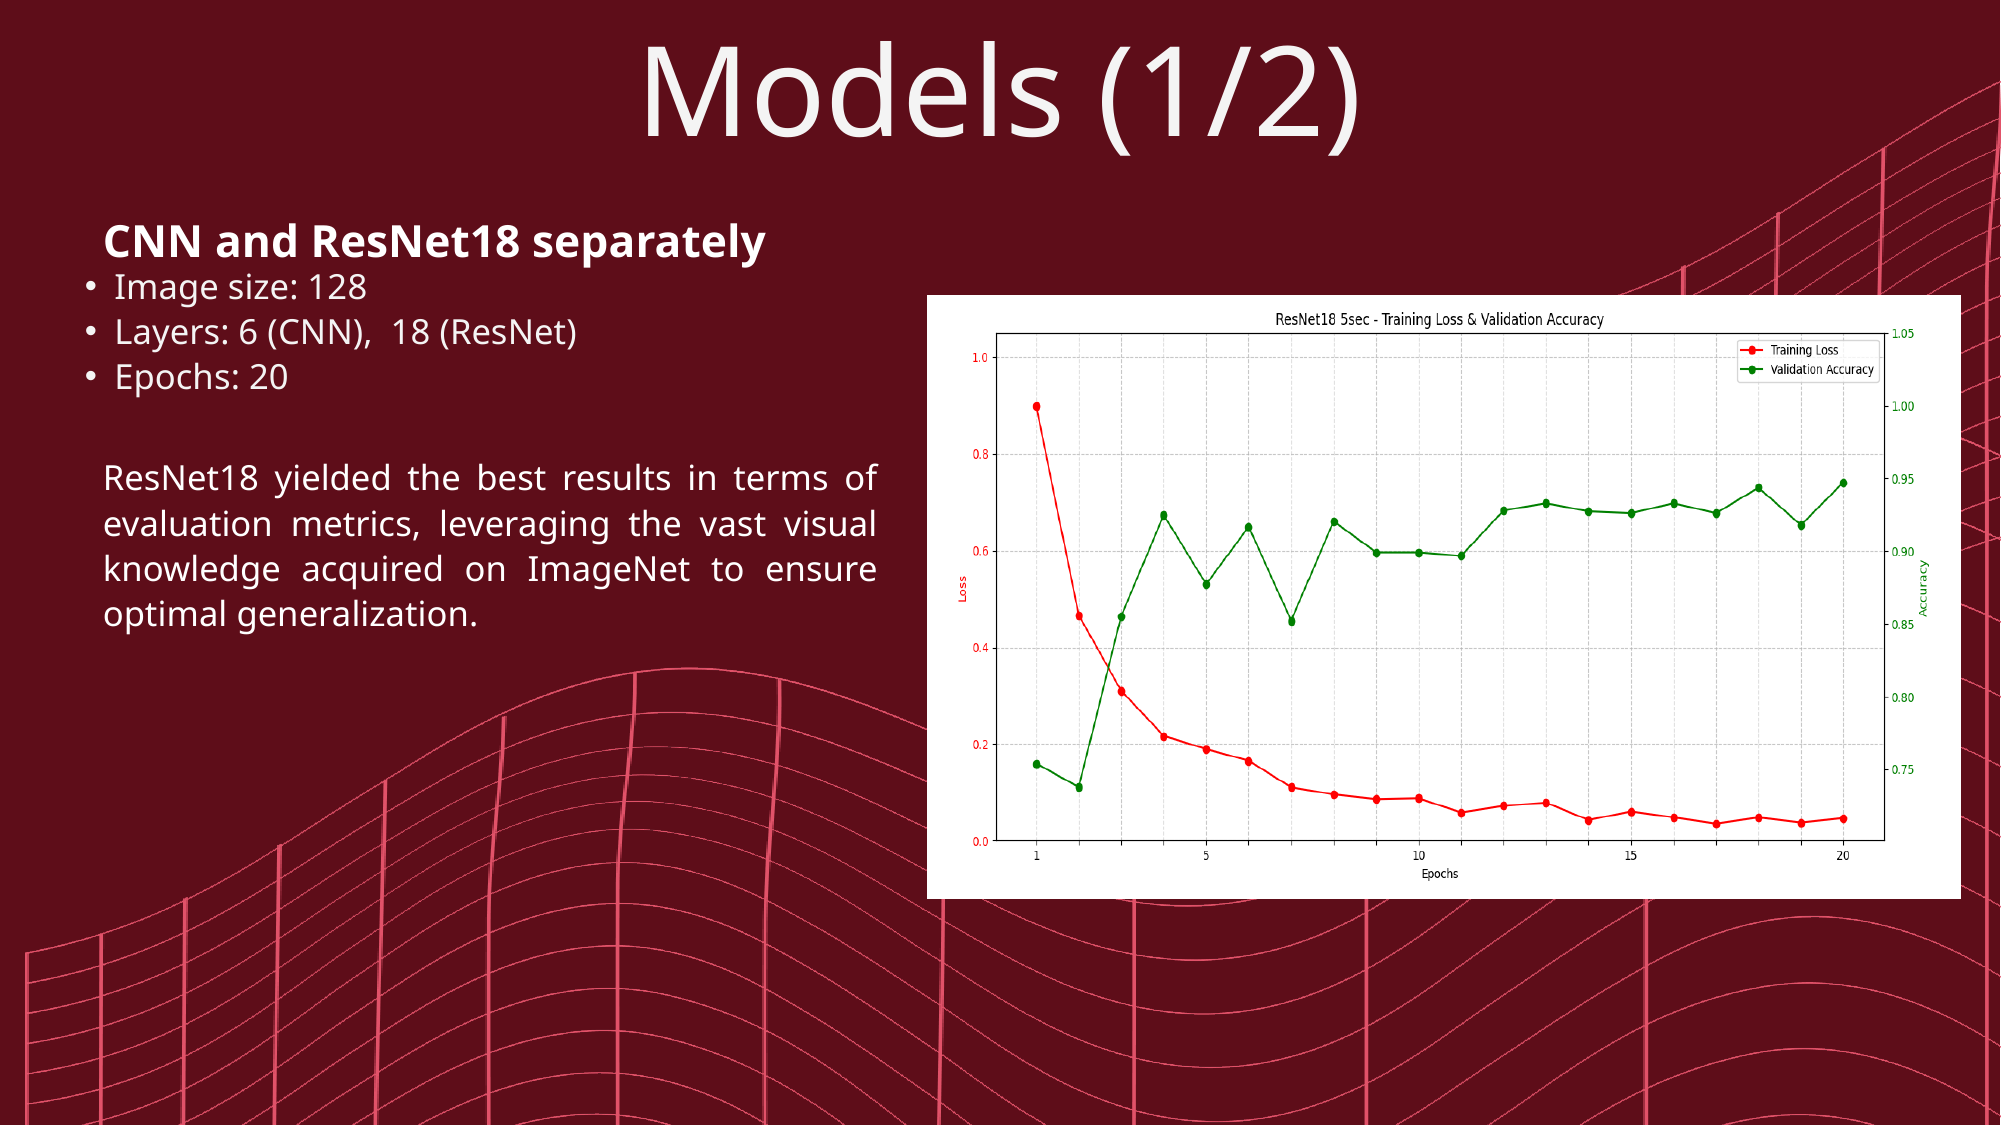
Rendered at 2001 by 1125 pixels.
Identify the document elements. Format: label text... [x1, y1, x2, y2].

text_box [1523, 0, 2000, 1029]
text_box Models (1/2) [556, 57, 1444, 162]
text_box ResNet18 yielded the best results in terms of evaluation metrics, leveraging the vast visual knowledge acquired on ImageNet to ensure optimal generalization. [102, 452, 878, 634]
picture [927, 295, 1961, 899]
text_box [25, 342, 2000, 1125]
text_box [55, 204, 879, 397]
